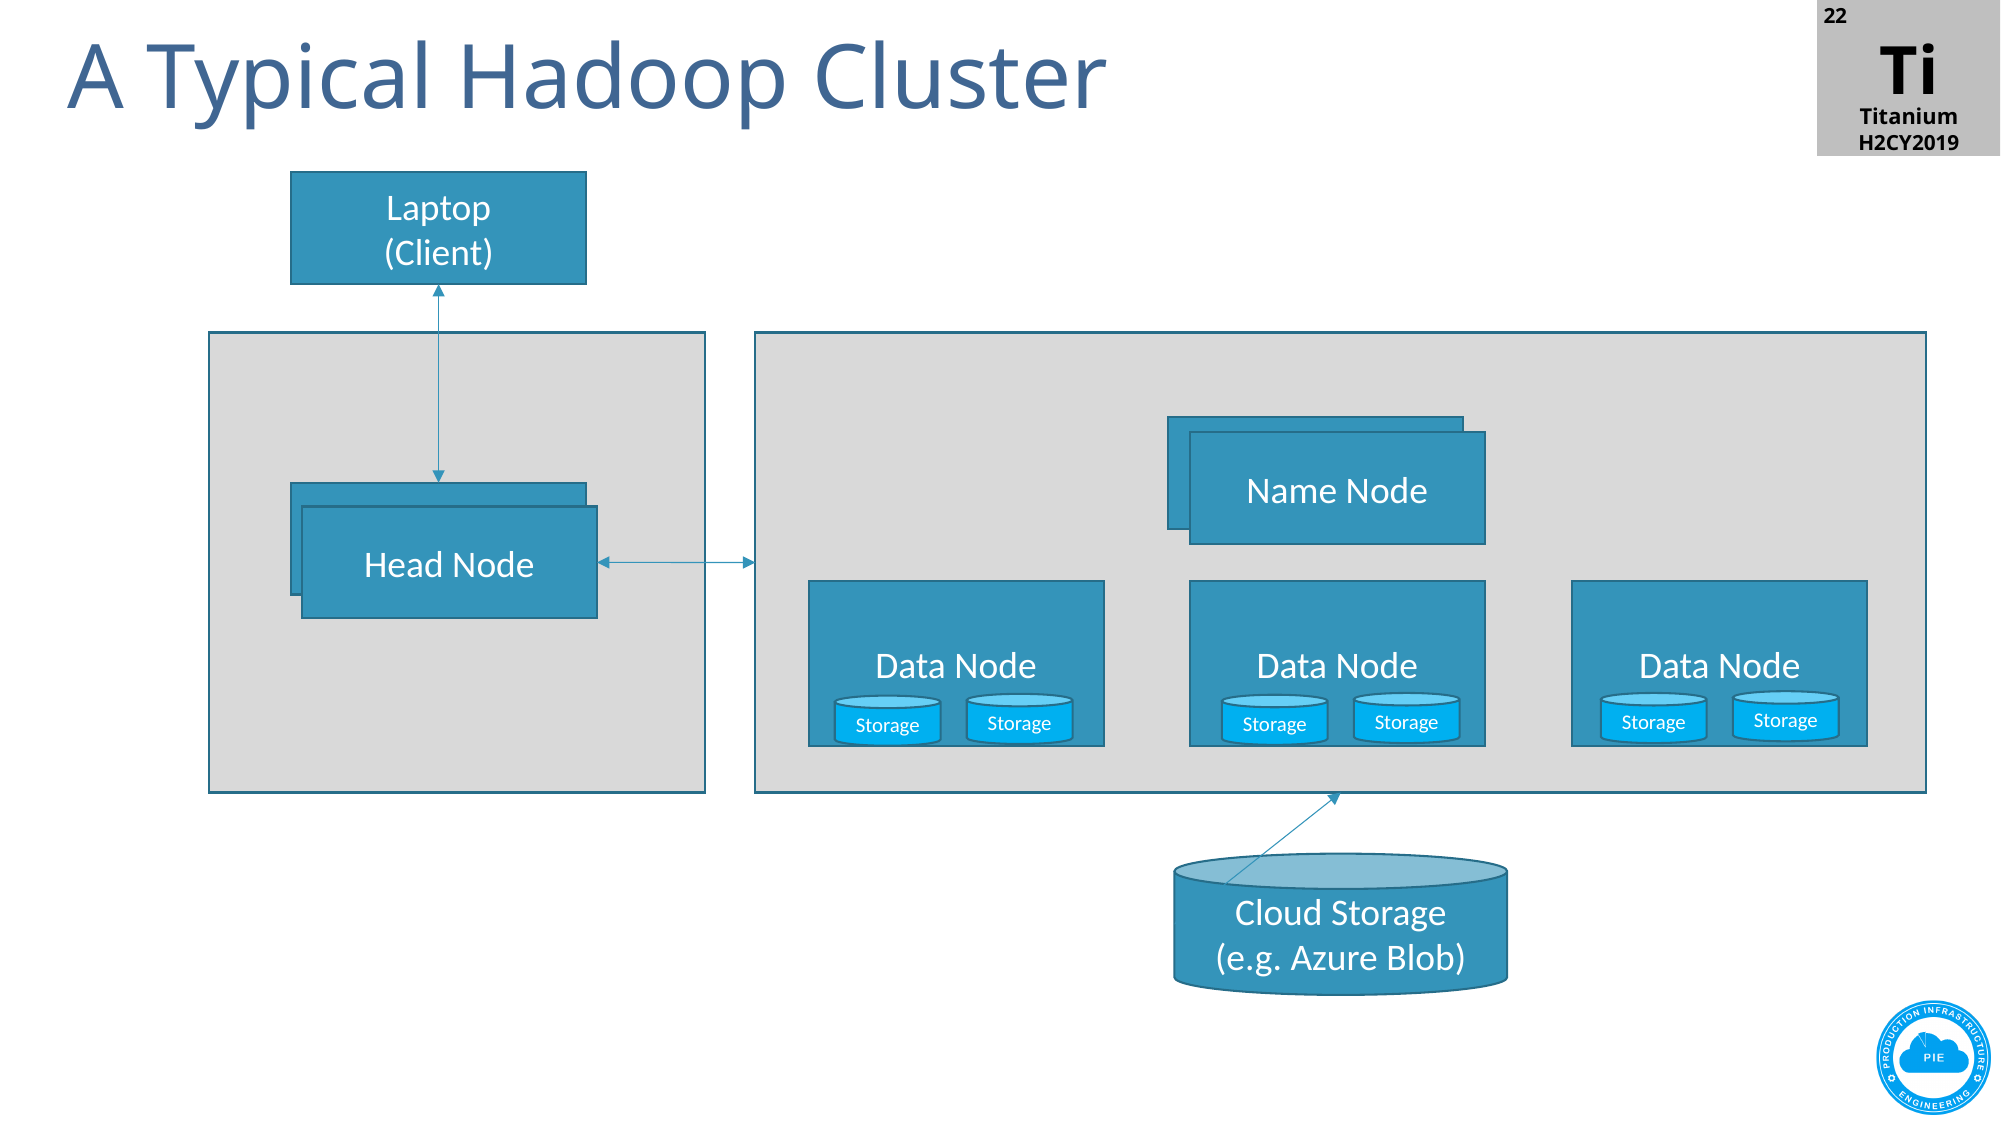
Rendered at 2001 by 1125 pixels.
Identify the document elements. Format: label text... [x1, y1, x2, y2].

text_box Data Node [1189, 580, 1486, 747]
text_box Laptop (Client) [290, 171, 587, 285]
text_box Data Node [1571, 580, 1868, 747]
text_box Head Node [301, 505, 598, 619]
picture [1873, 997, 1994, 1118]
text_box [208, 331, 706, 794]
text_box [1221, 692, 1460, 745]
text_box Name Node [1189, 431, 1486, 545]
text_box Cloud Storage (e.g. Azure Blob) [1173, 852, 1509, 996]
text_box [1177, 858, 1255, 882]
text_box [1600, 691, 1839, 744]
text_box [1229, 855, 1505, 887]
text_box Data Node [808, 580, 1105, 747]
title A Typical Hadoop Cluster [52, 23, 1720, 136]
text_box [754, 331, 1927, 794]
text_box Head Node [290, 482, 587, 596]
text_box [834, 693, 1073, 746]
text_box Name Node [1167, 416, 1464, 530]
